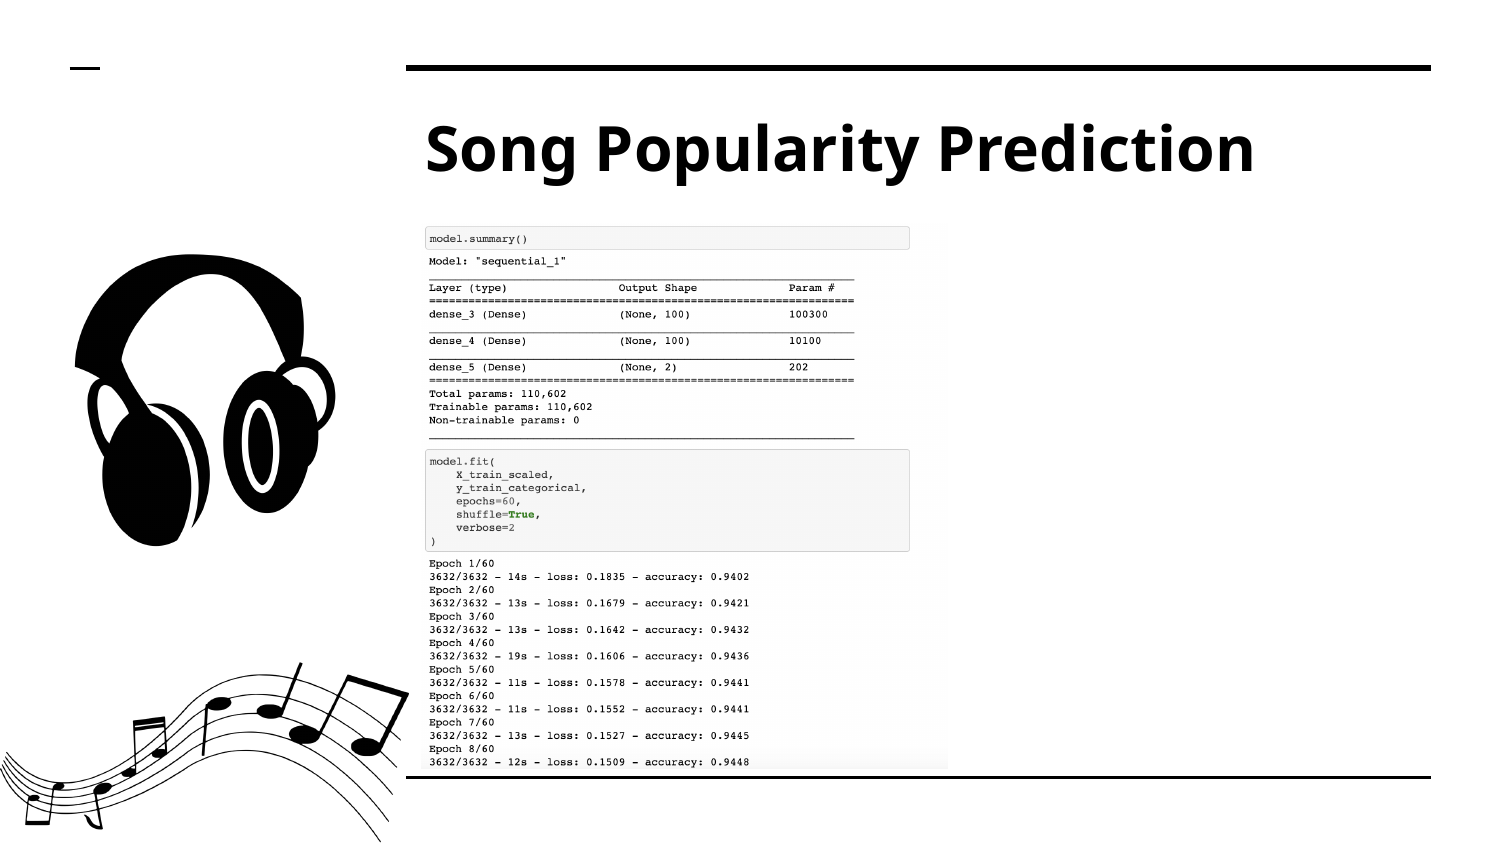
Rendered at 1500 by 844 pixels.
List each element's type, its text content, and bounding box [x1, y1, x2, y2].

title Song Popularity Prediction [393, 94, 1431, 199]
picture [421, 223, 949, 769]
picture [0, 659, 409, 844]
picture [53, 248, 357, 552]
